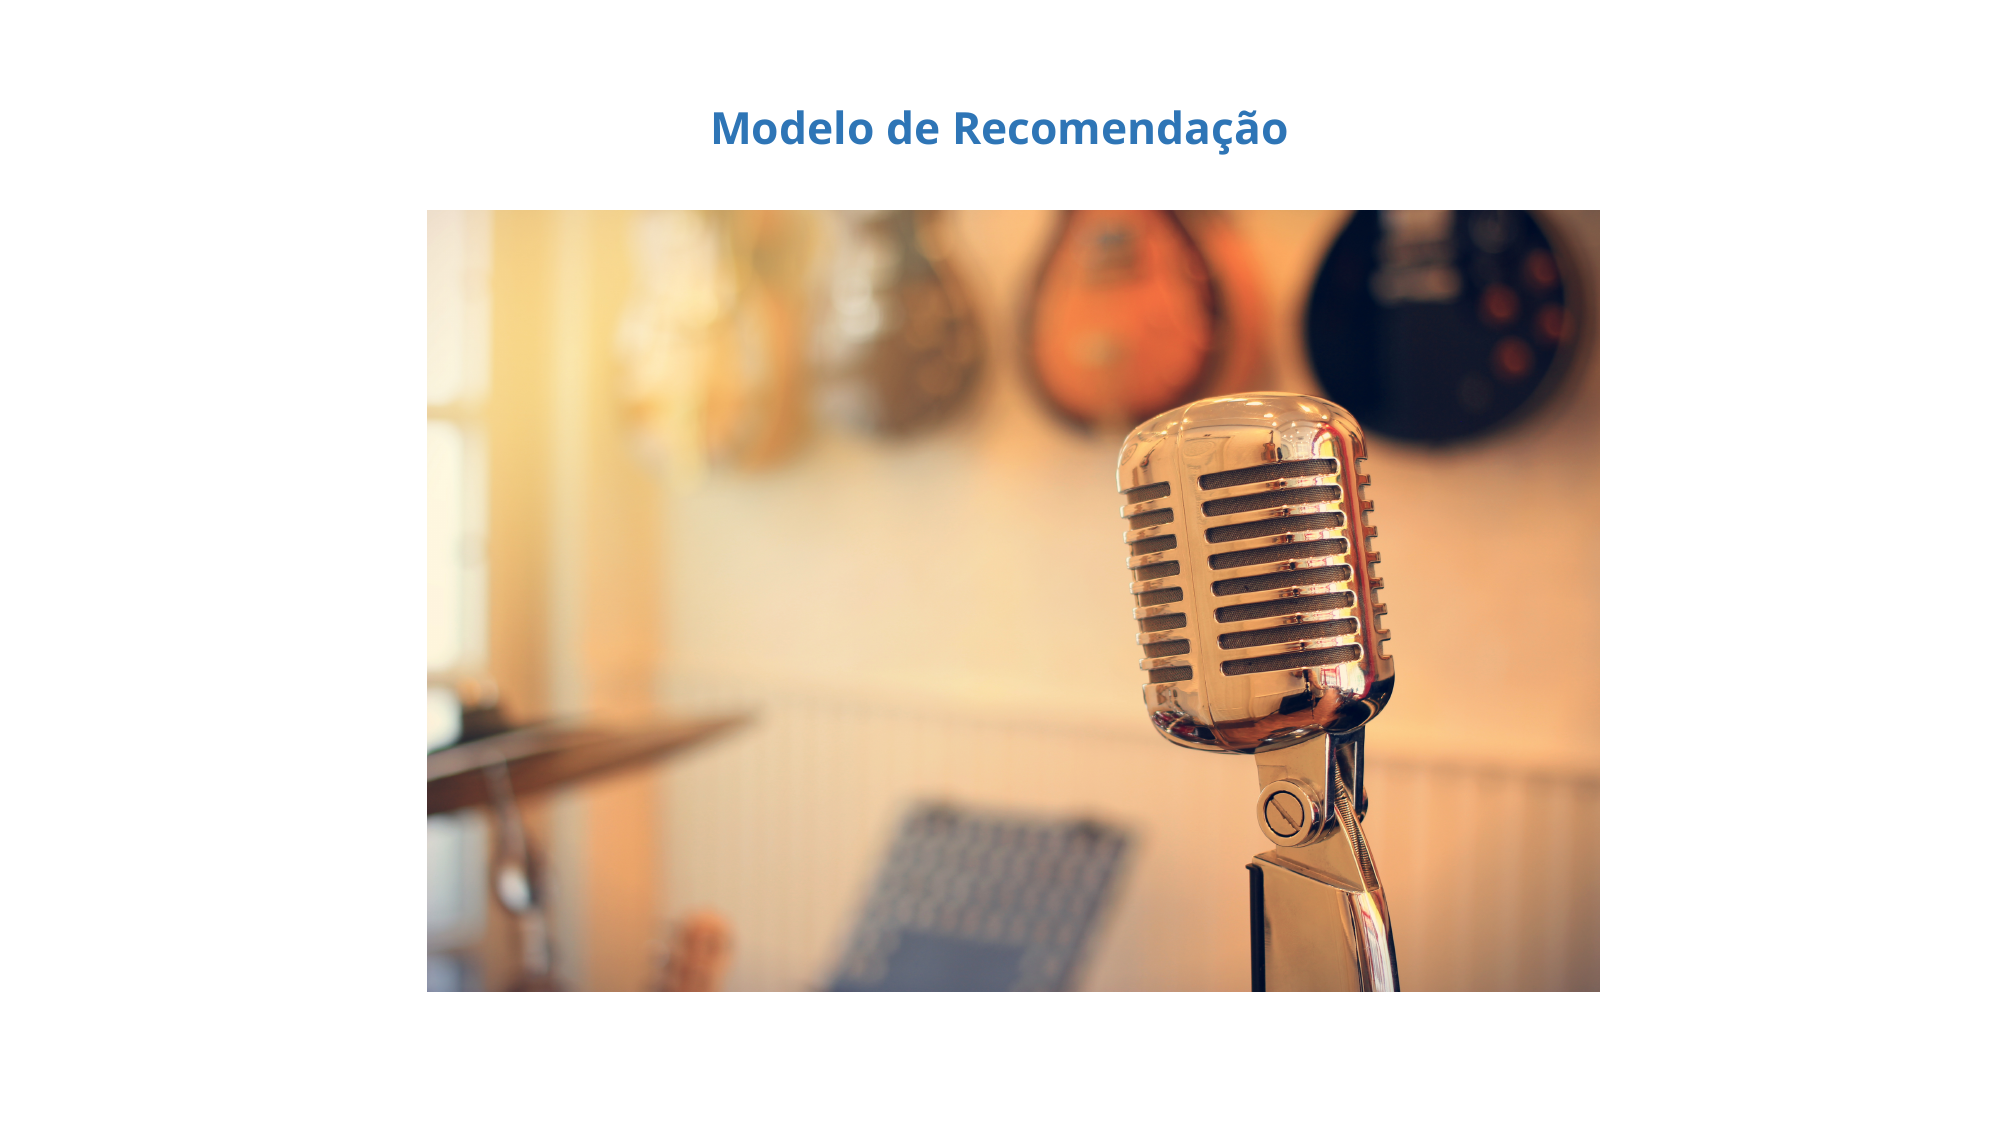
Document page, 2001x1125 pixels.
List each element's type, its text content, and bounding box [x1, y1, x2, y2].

title Modelo de Recomendação [173, 84, 1827, 211]
picture [427, 210, 1600, 992]
